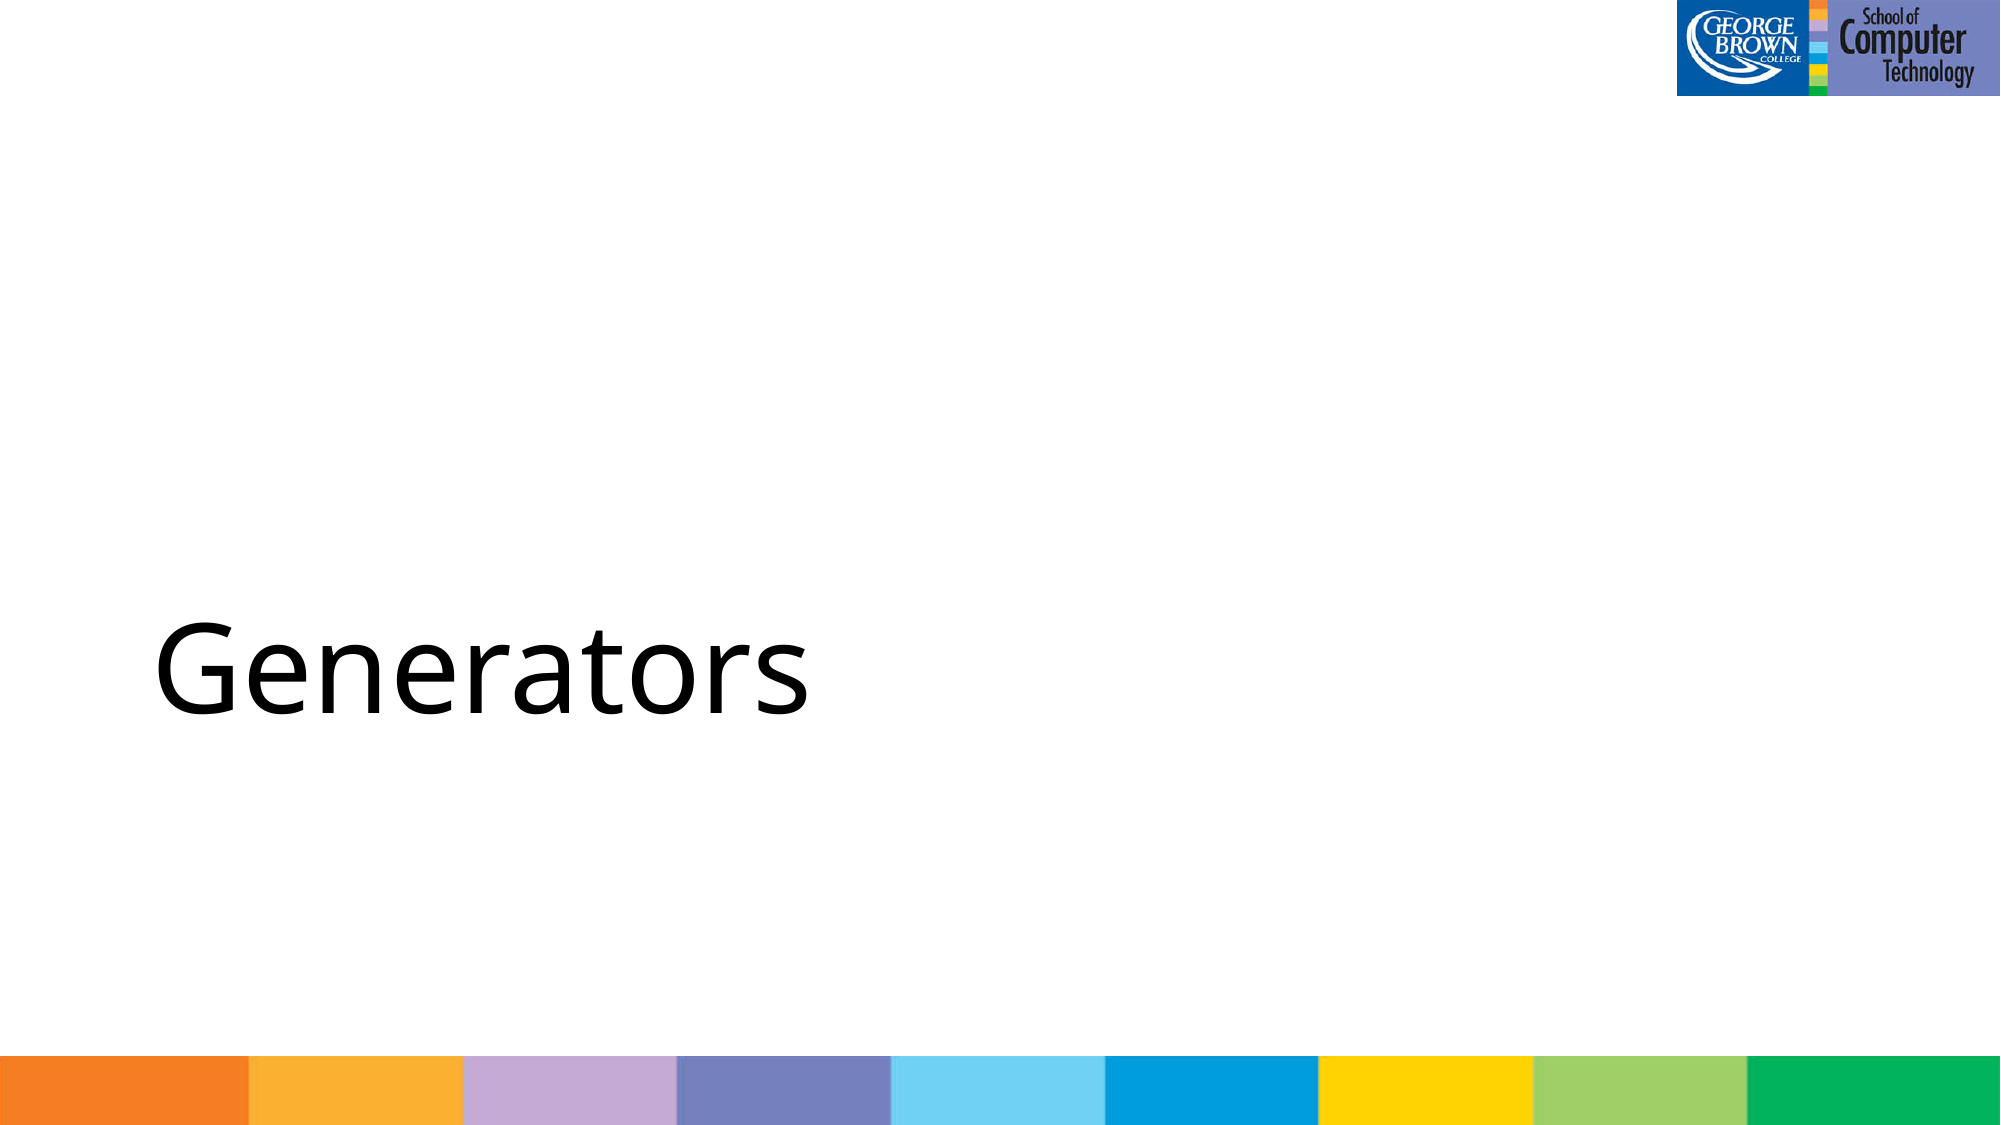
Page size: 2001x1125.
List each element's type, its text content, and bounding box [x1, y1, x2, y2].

title Generators [136, 280, 1862, 749]
picture [1318, 1056, 2000, 1125]
picture [0, 1056, 1105, 1125]
picture [1677, 0, 2000, 96]
